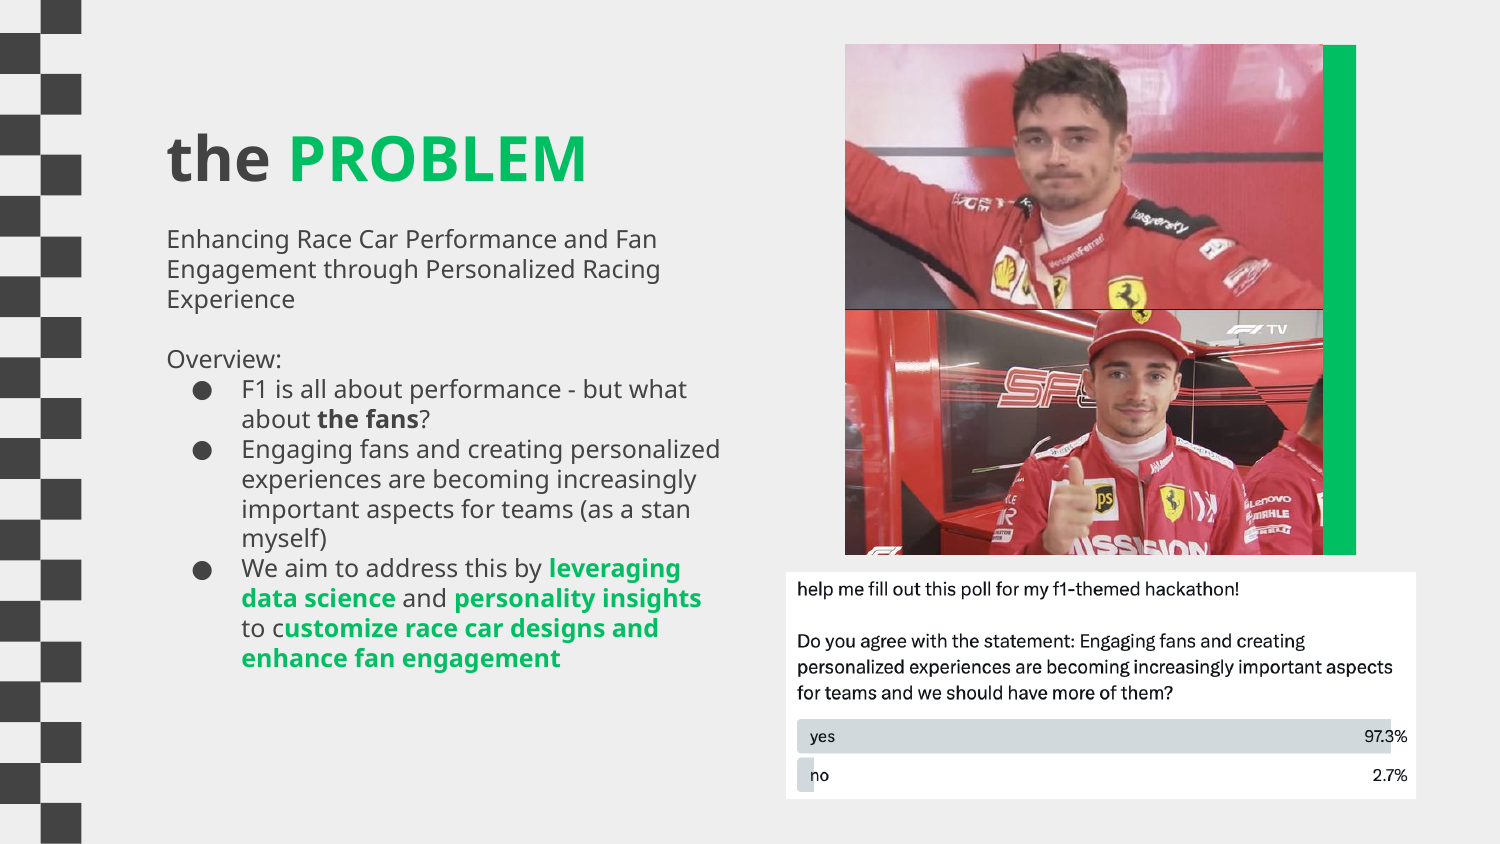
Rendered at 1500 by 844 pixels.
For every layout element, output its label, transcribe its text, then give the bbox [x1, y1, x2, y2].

text_box [1324, 44, 1357, 555]
title the PROBLEM [151, 114, 742, 209]
picture [845, 44, 1323, 556]
picture [785, 572, 1417, 799]
subtitle Enhancing Race Car Performance and Fan Engagement through Personalized Racing Experience Overview: F1 is all about performance - but what about the fans? Engaging fans and creating personalized experiences are becoming increasingly important aspects for teams (as a stan myself) We aim to address this by leveraging data science and personality insights to customize race car designs and enhance fan engagement [151, 209, 742, 786]
